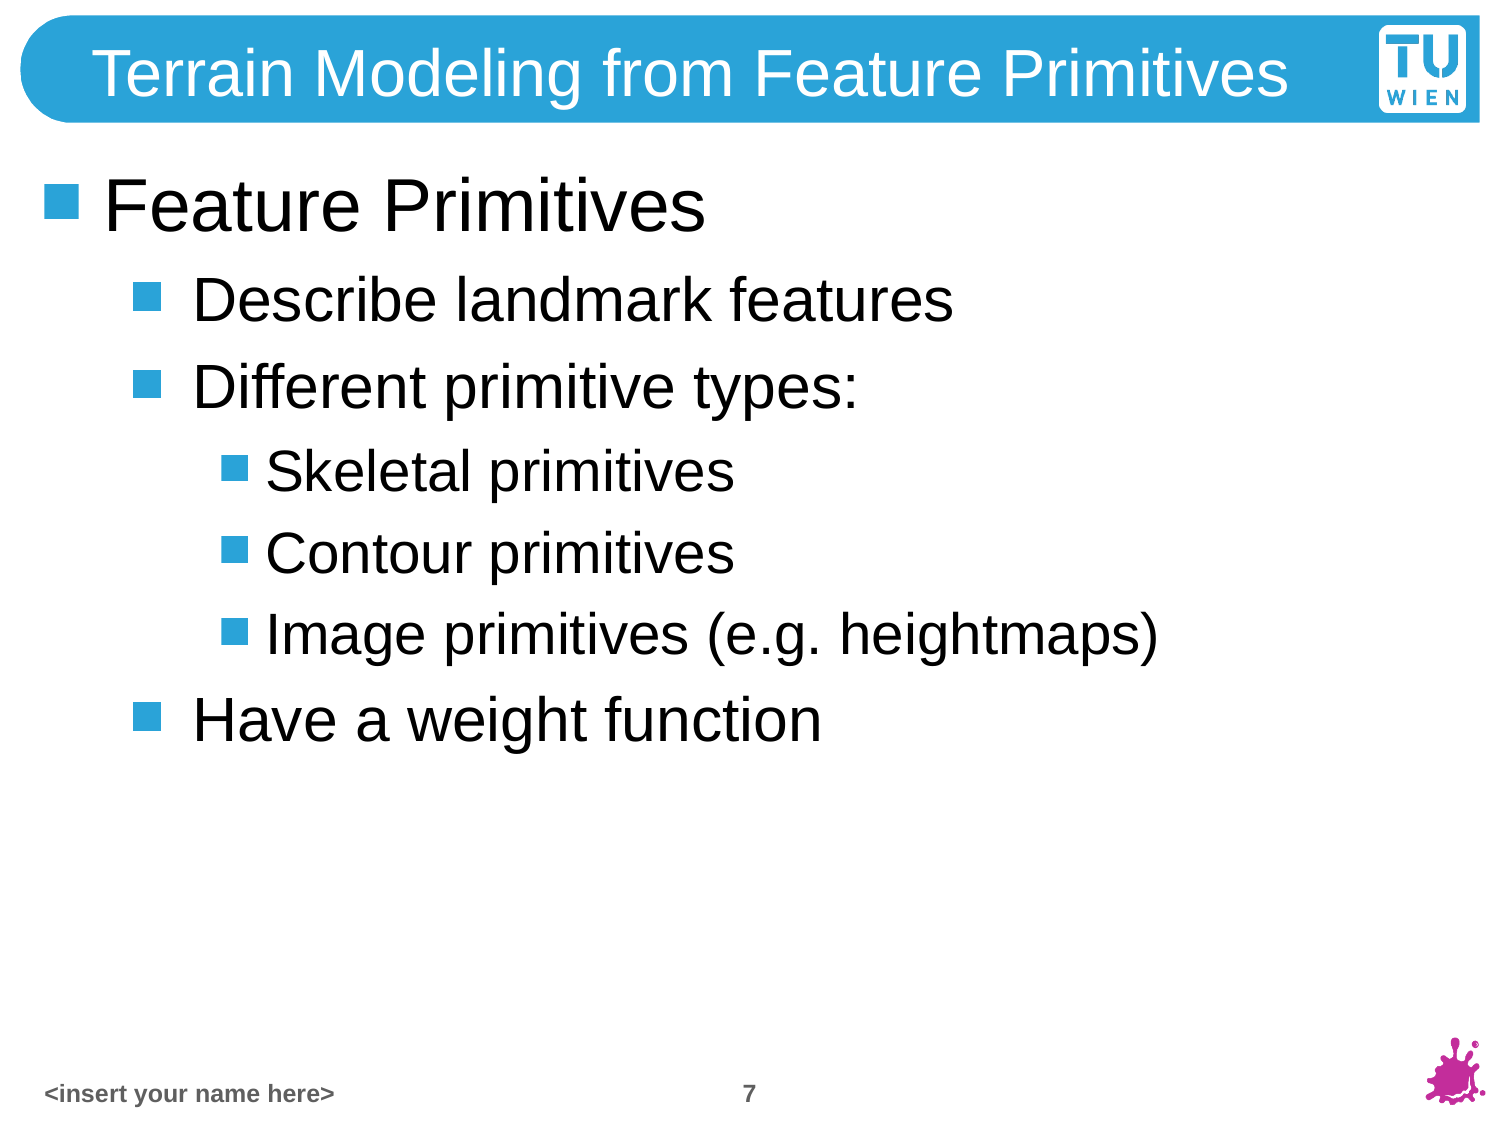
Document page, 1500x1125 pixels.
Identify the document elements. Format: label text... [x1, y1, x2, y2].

picture [1379, 25, 1466, 113]
footer <insert your name here> [29, 1067, 632, 1118]
title Terrain Modeling from Feature Primitives [76, 6, 1351, 132]
slide_number 7 [660, 1067, 839, 1118]
list Feature Primitives Describe landmark features Different primitive types: Skeletal primitives Contour primitives Image primitives (e.g. heightmaps) Have a weight function [29, 148, 1483, 1048]
